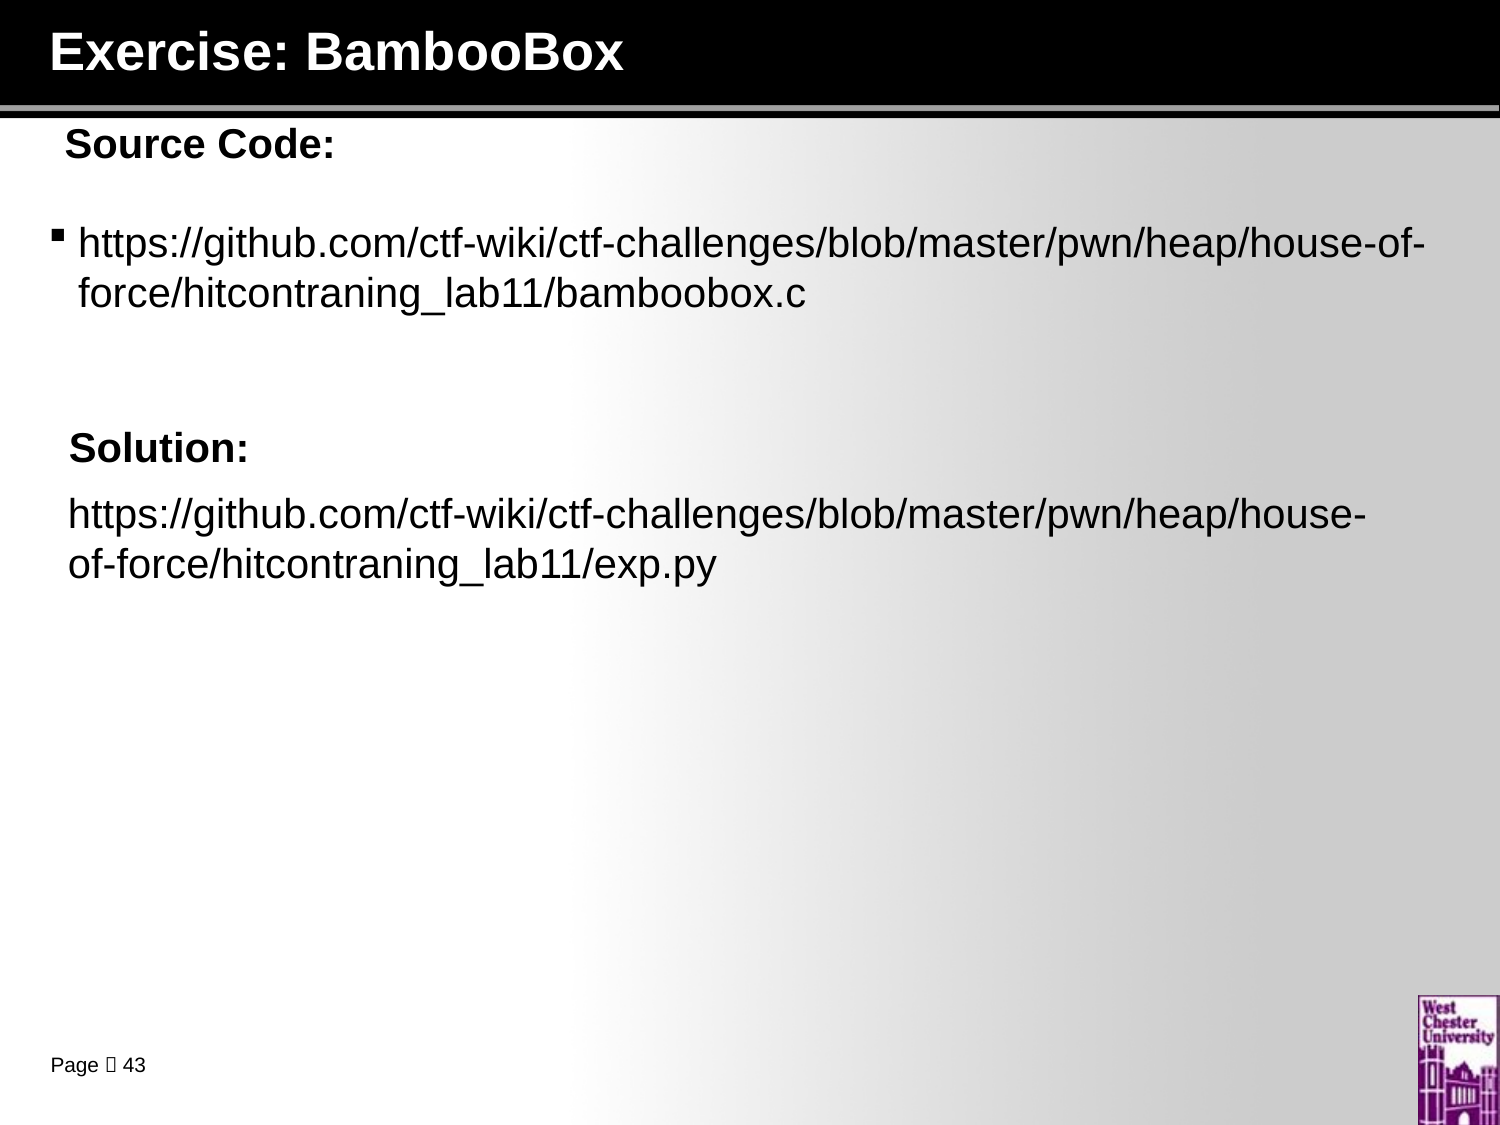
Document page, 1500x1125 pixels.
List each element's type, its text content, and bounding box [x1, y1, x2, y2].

picture [0, 0, 1500, 1125]
text_box Solution: [54, 413, 265, 479]
list https://github.com/ctf-wiki/ctf-challenges/blob/master/pwn/heap/house-of-force/hitcontraning_lab11/bamboobox.c [48, 215, 1447, 924]
text_box Source Code: [49, 109, 351, 175]
title Exercise: BambooBox [49, 16, 1447, 123]
text_box https://github.com/ctf-wiki/ctf-challenges/blob/master/pwn/heap/house-of-force/hitcontraning_lab11/exp.py [53, 479, 1389, 594]
